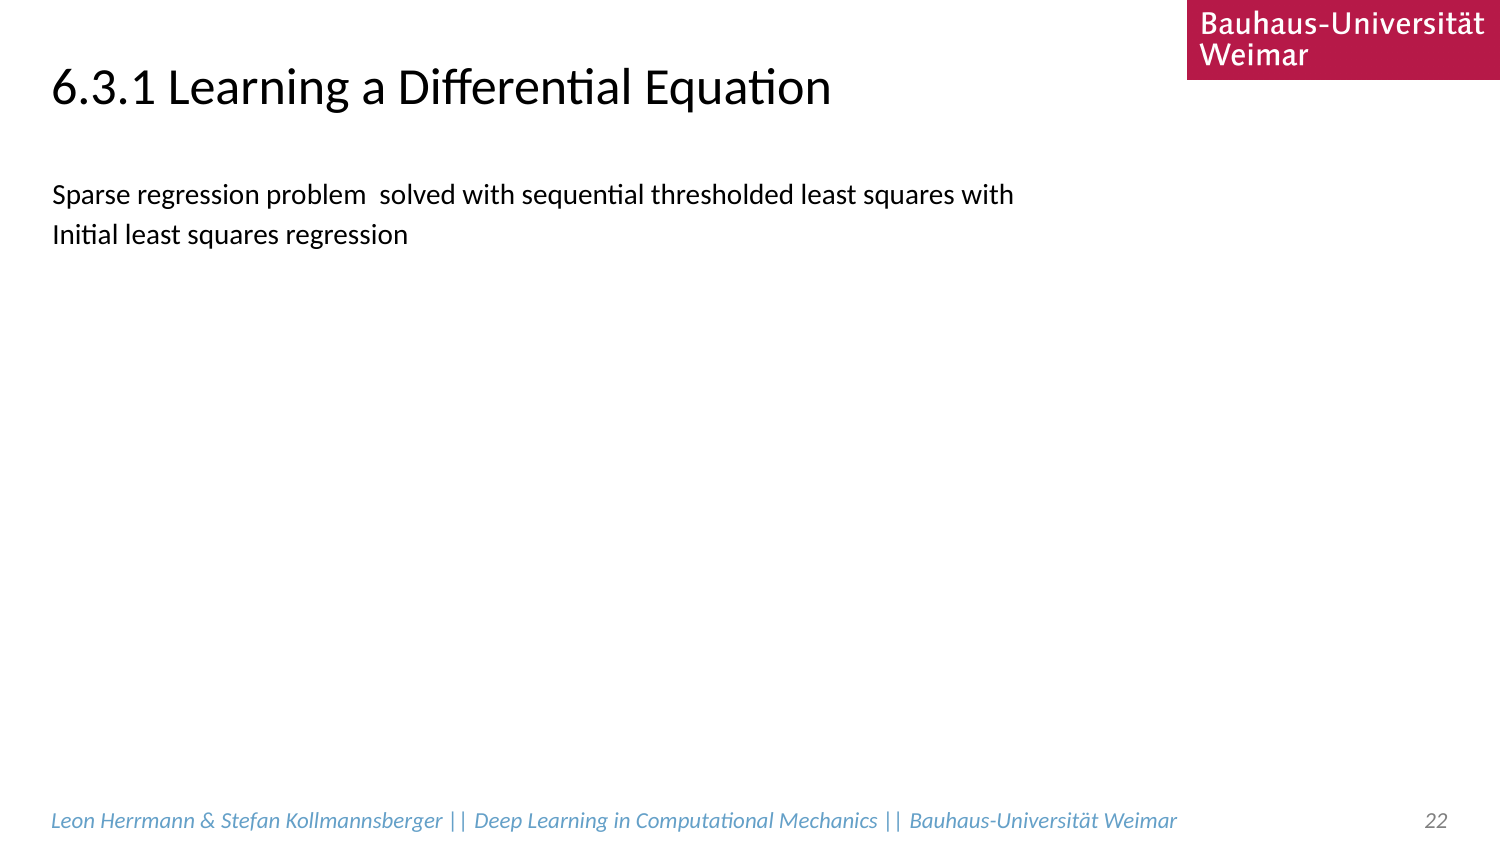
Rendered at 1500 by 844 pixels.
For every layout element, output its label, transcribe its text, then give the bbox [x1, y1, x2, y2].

slide_number 22 [1311, 796, 1448, 842]
title 6.3.1 Learning a Differential Equation [50, 48, 1189, 114]
picture [1187, 0, 1500, 80]
footer Leon Herrmann & Stefan Kollmannsberger || Deep Learning in Computational Mechanics || Bauhaus-Universität Weimar [51, 796, 1311, 842]
